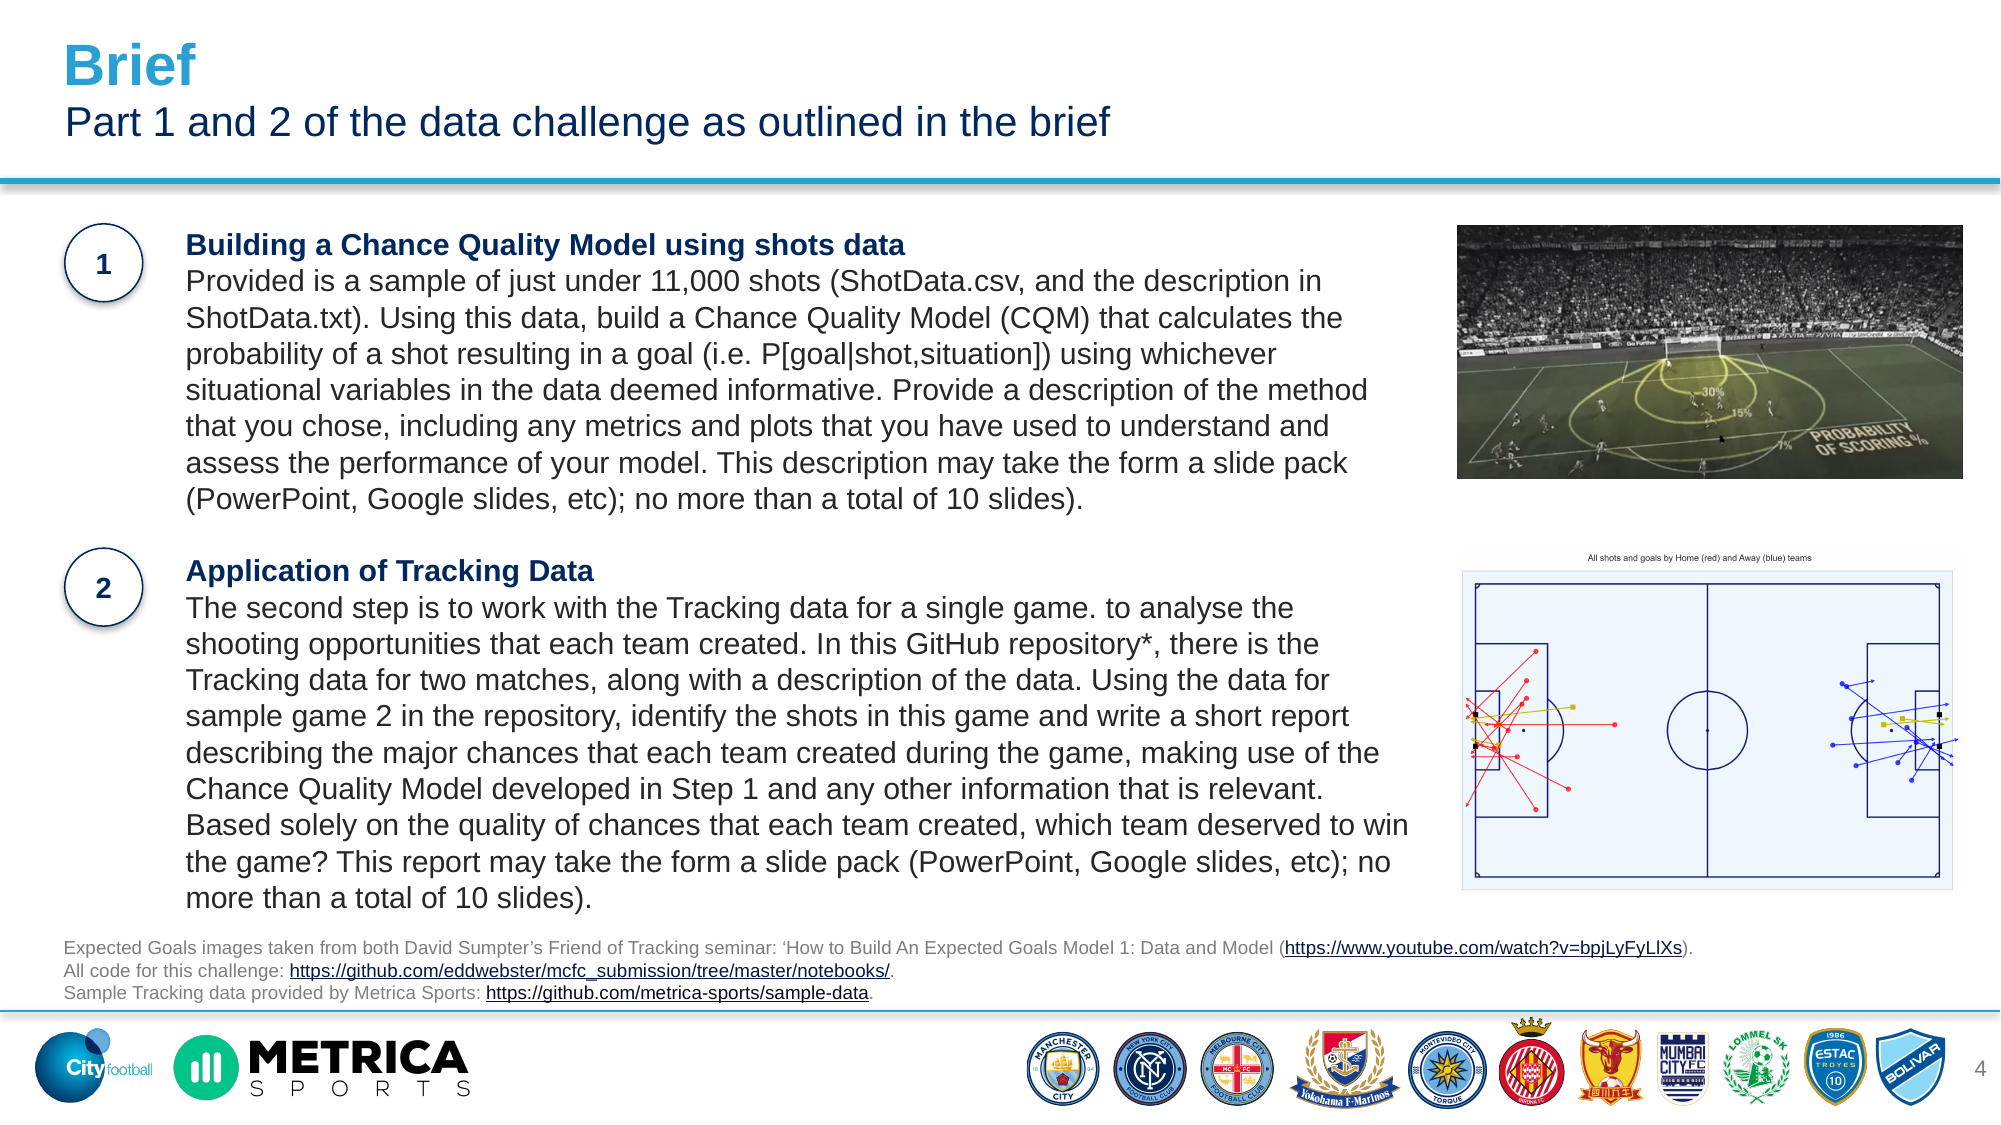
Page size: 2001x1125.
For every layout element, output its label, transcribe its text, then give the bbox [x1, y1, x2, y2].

text_box 2 [63, 547, 144, 627]
picture [1804, 1028, 1867, 1106]
picture [1875, 1028, 1946, 1106]
picture [35, 1028, 152, 1103]
slide_number 4 [1936, 1044, 1987, 1091]
list Expected Goals images taken from both David Sumpter’s Friend of Tracking seminar: ‘How to Build An Expected Goals Model 1: Data and Model (https://www.youtube.com/watch?v=bpjLyFyLlXs). All code for this challenge: https://github.com/eddwebster/mcfc_submission/tree/master/notebooks/. Sample Tracking data provided by Metrica Sports: https://github.com/metrica-sports/sample-data. [63, 924, 1937, 1004]
list Part 1 and 2 of the data challenge as outlined in the brief [64, 94, 1712, 139]
picture [160, 1027, 483, 1108]
list Building a Chance Quality Model using shots data Provided is a sample of just under 11,000 shots (ShotData.csv, and the description in ShotData.txt). Using this data, build a Chance Quality Model (CQM) that calculates the probability of a shot resulting in a goal (i.e. P[goal|shot,situation]) using whichever situational variables in the data deemed informative. Provide a description of the method that you chose, including any metrics and plots that you have used to understand and assess the performance of your model. This description may take the form a slide pack (PowerPoint, Google slides, etc); no more than a total of 10 slides). Application of Tracking Data The second step is to work with the Tracking data for a single game. to analyse the shooting opportunities that each team created. In this GitHub repository*, there is the Tracking data for two matches, along with a description of the data. Using the data for sample game 2 in the repository, identify the shots in this game and write a short report describing the major chances that each team created during the game, making use of the Chance Quality Model developed in Step 1 and any other information that is relevant. Based solely on the quality of chances that each team created, which team deserved to win the game? This report may take the form a slide pack (PowerPoint, Google slides, etc); no more than a total of 10 slides). [185, 225, 1415, 924]
picture [1498, 1017, 1709, 1106]
list Brief [63, 26, 1710, 105]
picture [1456, 548, 1963, 895]
text_box [264, 269, 1937, 925]
picture [1718, 1028, 1795, 1106]
picture [1456, 225, 1963, 479]
picture [1026, 1017, 1487, 1109]
text_box 1 [64, 223, 144, 303]
